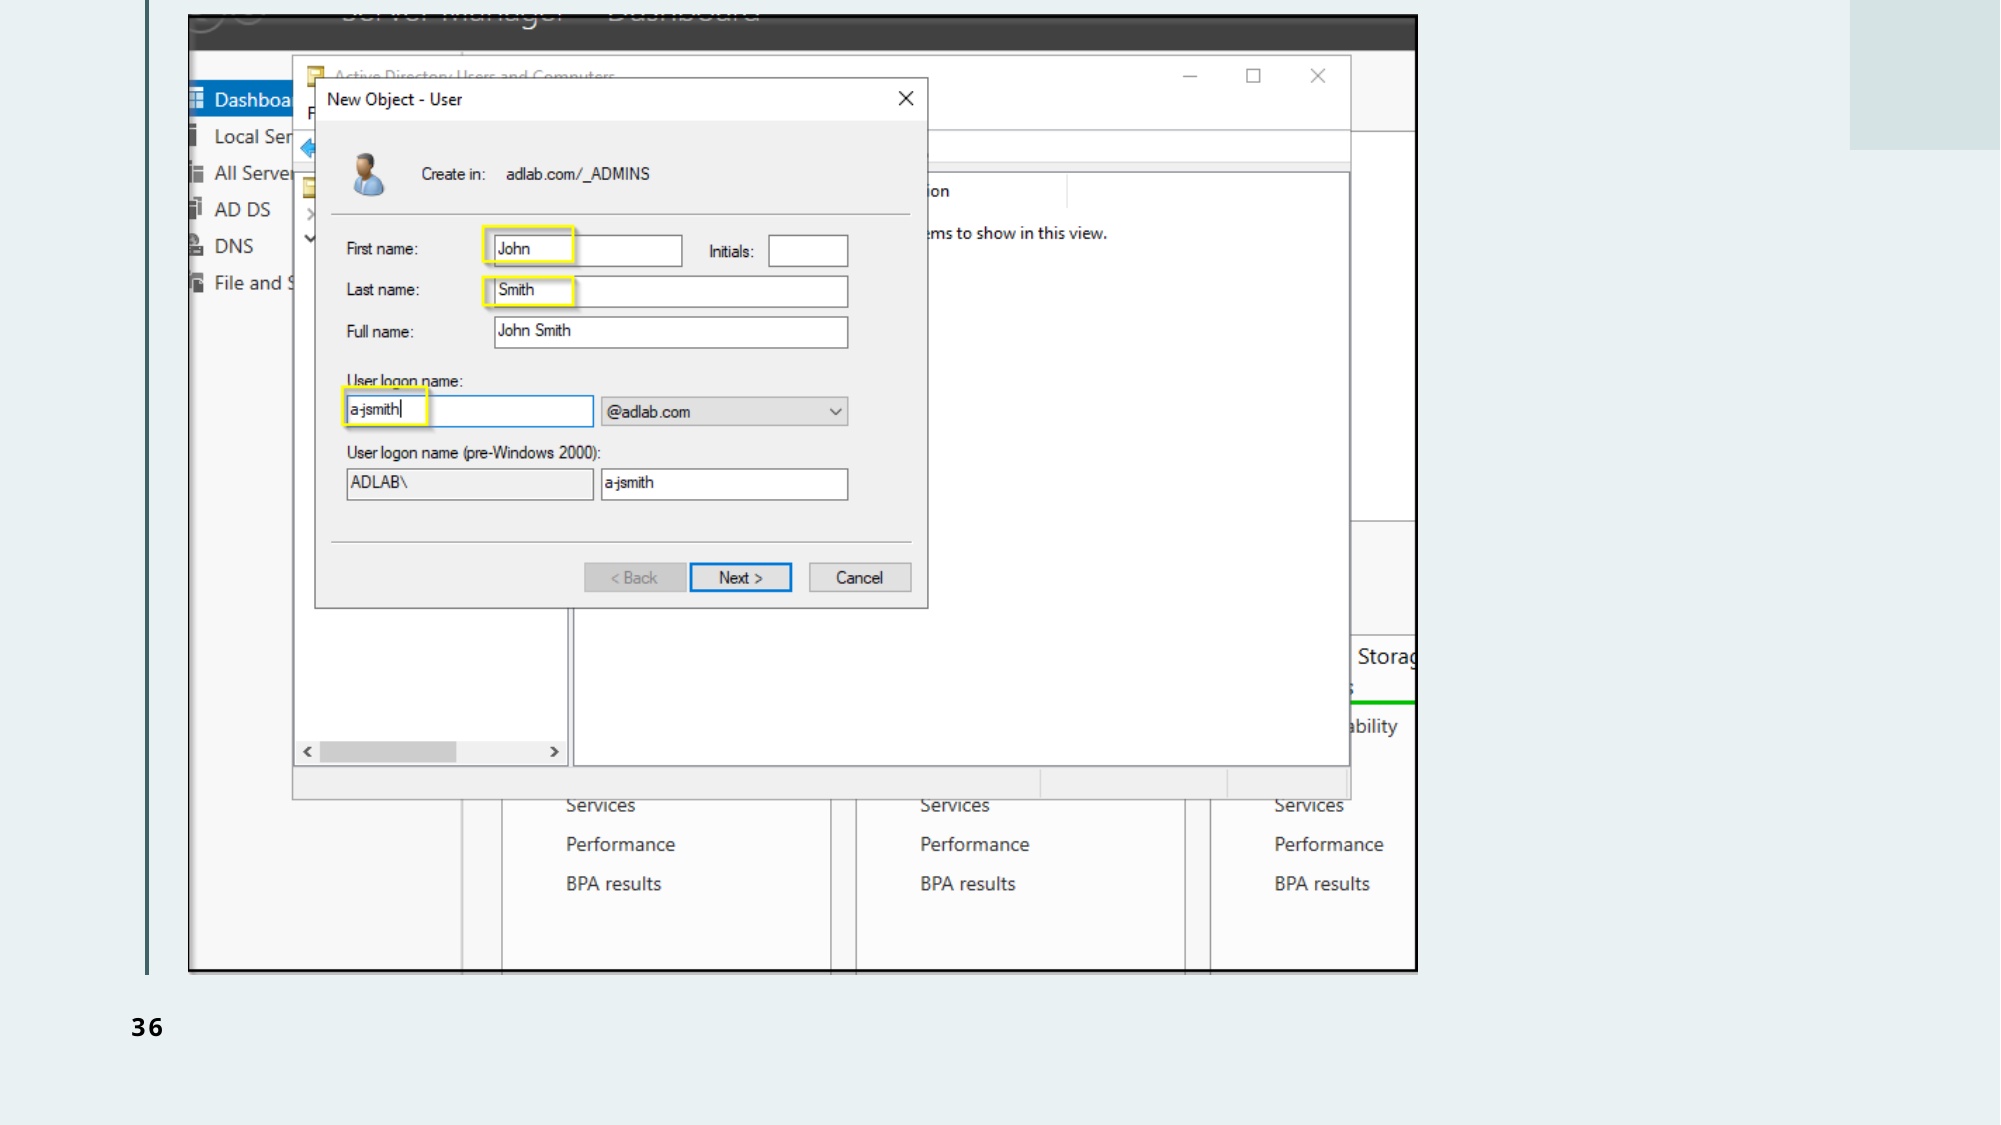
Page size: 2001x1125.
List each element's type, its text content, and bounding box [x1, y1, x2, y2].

picture [188, 14, 1419, 975]
slide_number 36 [67, 975, 227, 1082]
